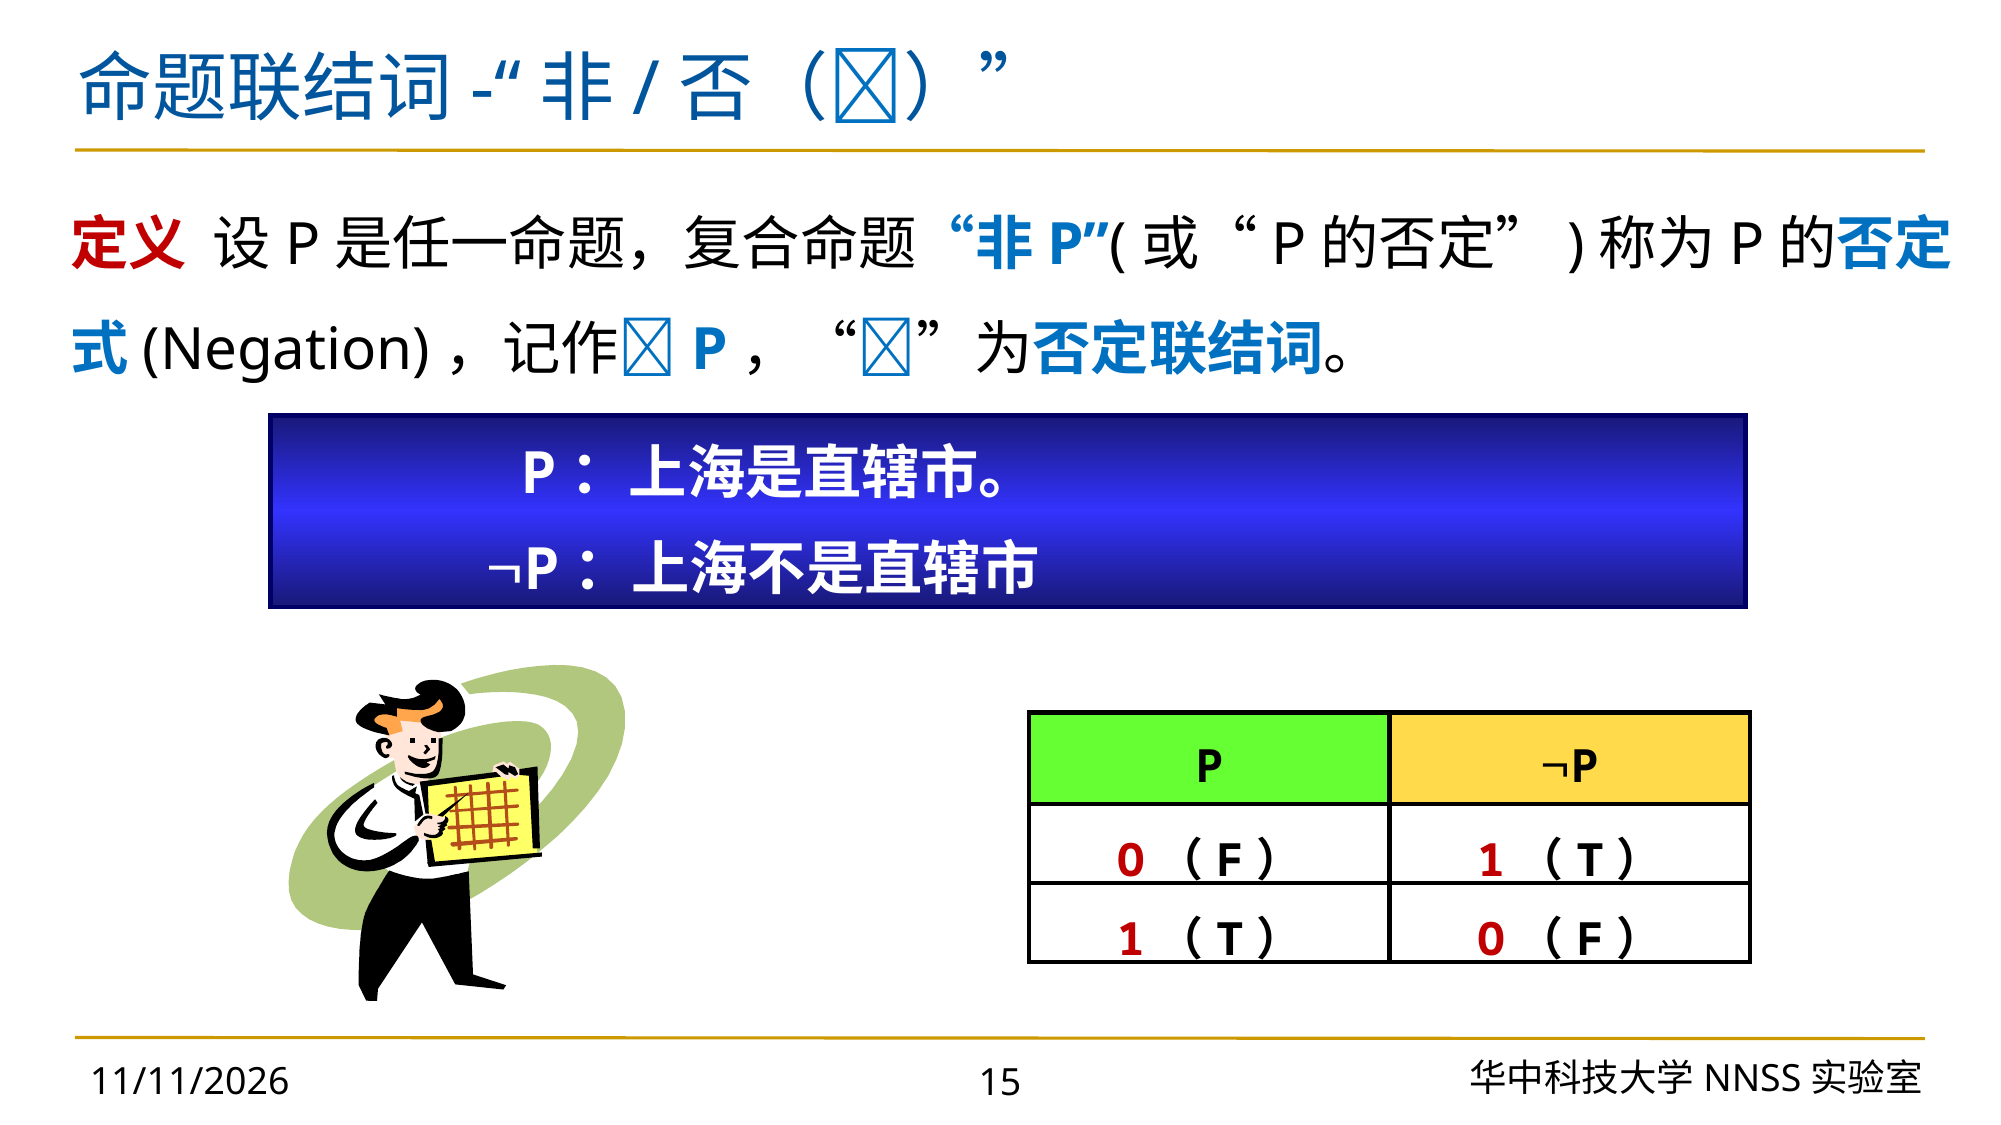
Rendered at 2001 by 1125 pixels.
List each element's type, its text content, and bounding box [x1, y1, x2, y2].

slide_number 15 [699, 1050, 1300, 1111]
list [75, 142, 1941, 164]
picture [287, 661, 629, 1005]
list [75, 432, 1941, 983]
table_cell 1（T） [1392, 806, 1748, 881]
table_header P [1031, 715, 1387, 802]
text_box P：上海是直辖市。 P：上海不是直辖市 [270, 415, 1746, 607]
table_cell 1（T） [1031, 885, 1387, 960]
title 命题联结词-“非/否（）” [62, 37, 1865, 143]
text_box 定义 设P是任一命题，复合命题“非P”(或“P的否定”)称为P的否定式(Negation)，记作P，“”为否定联结词。 [55, 164, 1993, 432]
table_cell O（F） [1031, 806, 1387, 881]
footer 华中科技大学NNSS实验室 [1125, 1046, 1938, 1113]
table_header P [1392, 715, 1748, 802]
table_cell O（F） [1392, 885, 1748, 960]
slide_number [75, 1050, 550, 1111]
